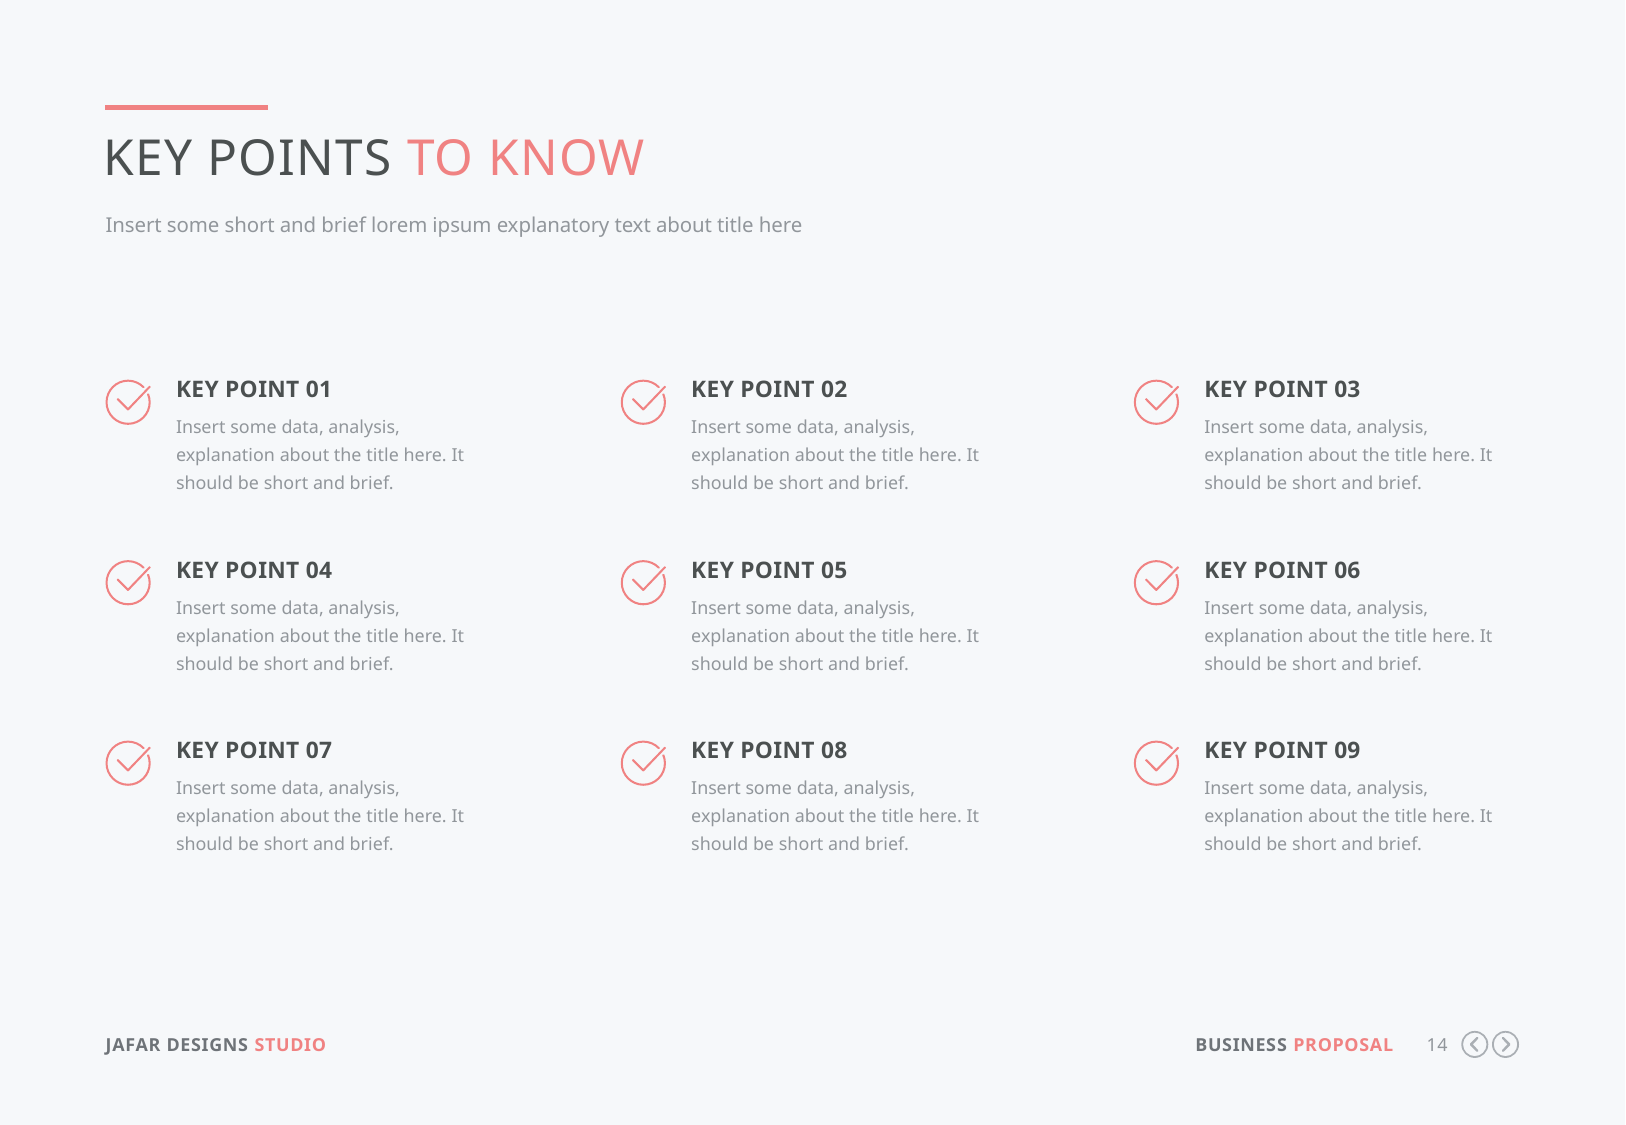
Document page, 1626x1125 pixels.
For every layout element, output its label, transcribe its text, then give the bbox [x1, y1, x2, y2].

list Insert some short and brief lorem ipsum explanatory text about title here [105, 209, 1519, 241]
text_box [175, 735, 489, 856]
text_box [620, 379, 666, 425]
list Key Points to Know [103, 125, 1518, 188]
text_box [691, 735, 1005, 856]
text_box [1133, 379, 1180, 425]
text_box [105, 740, 151, 786]
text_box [691, 375, 1005, 495]
text_box [1133, 740, 1180, 786]
text_box [105, 379, 151, 425]
text_box [620, 740, 666, 786]
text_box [691, 555, 1005, 676]
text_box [1204, 555, 1518, 676]
text_box [620, 560, 666, 606]
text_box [175, 375, 489, 495]
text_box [1204, 735, 1518, 856]
text_box [105, 560, 151, 606]
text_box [1204, 375, 1518, 495]
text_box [175, 555, 489, 676]
text_box [1133, 560, 1180, 606]
